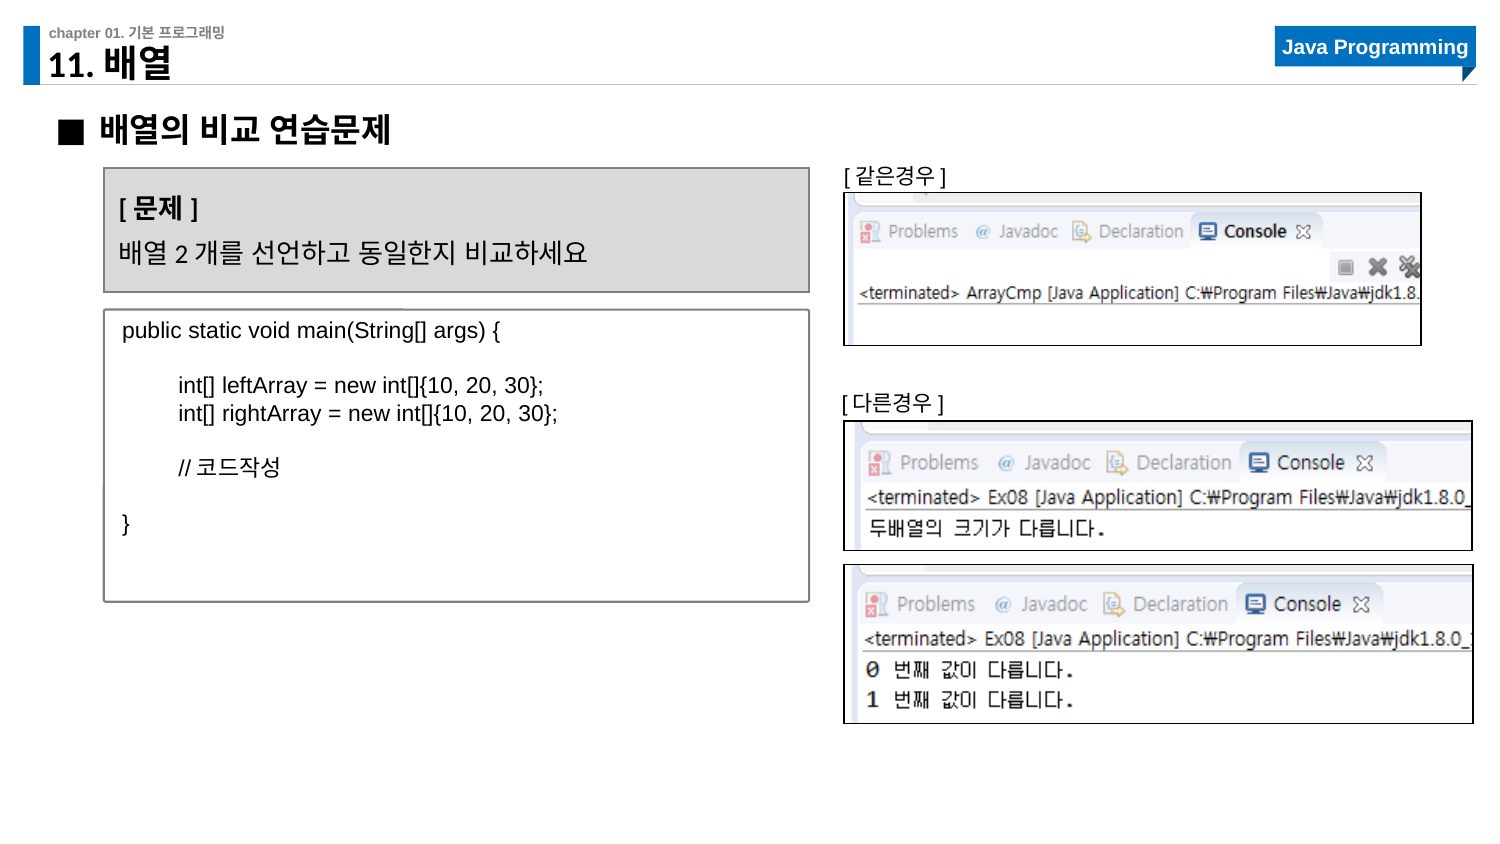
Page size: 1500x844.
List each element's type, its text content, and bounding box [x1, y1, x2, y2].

text_box public static void main(String[] args) { int[] leftArray = new int[]{10, 20, 30}; int[] rightArray = new int[]{10, 20, 30}; //코드작성 } [102, 308, 811, 603]
text_box [문제] 배열2개를 선언하고 동일한지 비교하세요 [103, 167, 810, 293]
title 11.배열 [47, 51, 542, 86]
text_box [826, 382, 1473, 723]
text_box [826, 155, 1421, 345]
list 배열의 비교 연습문제 [55, 89, 1488, 140]
